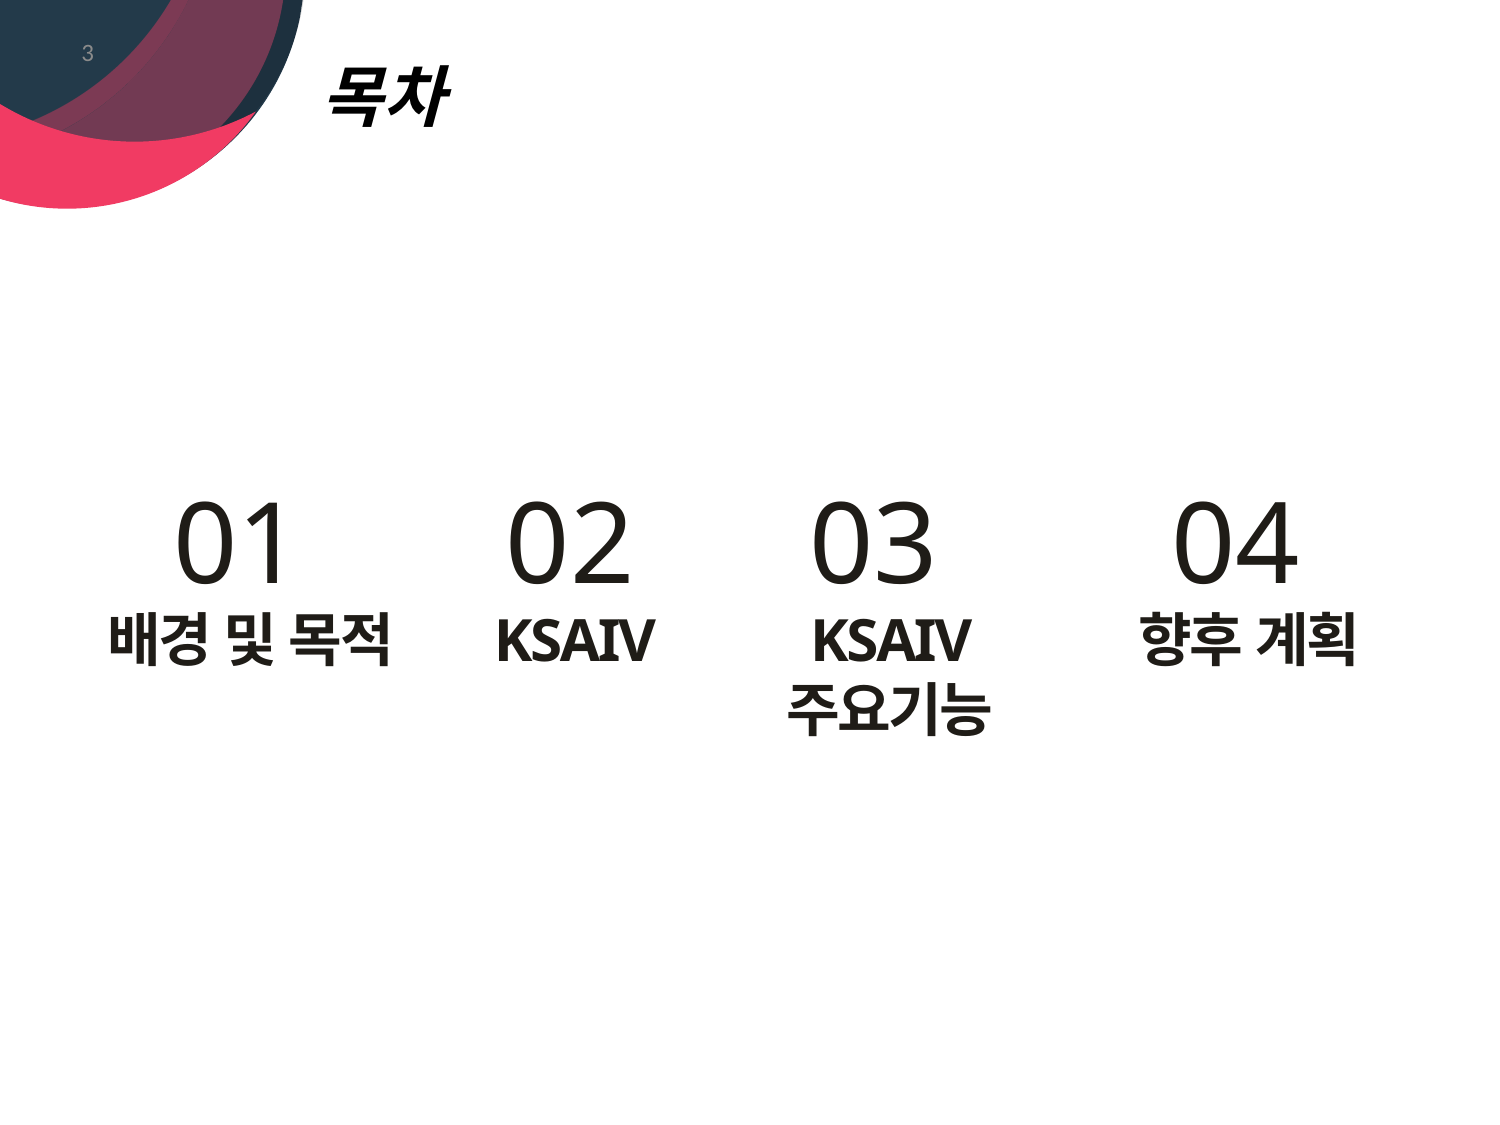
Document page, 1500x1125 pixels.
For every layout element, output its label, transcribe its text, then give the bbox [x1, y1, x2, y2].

title 목차 [306, 51, 992, 149]
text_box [87, 463, 1423, 753]
slide_number 3 [0, 21, 195, 82]
